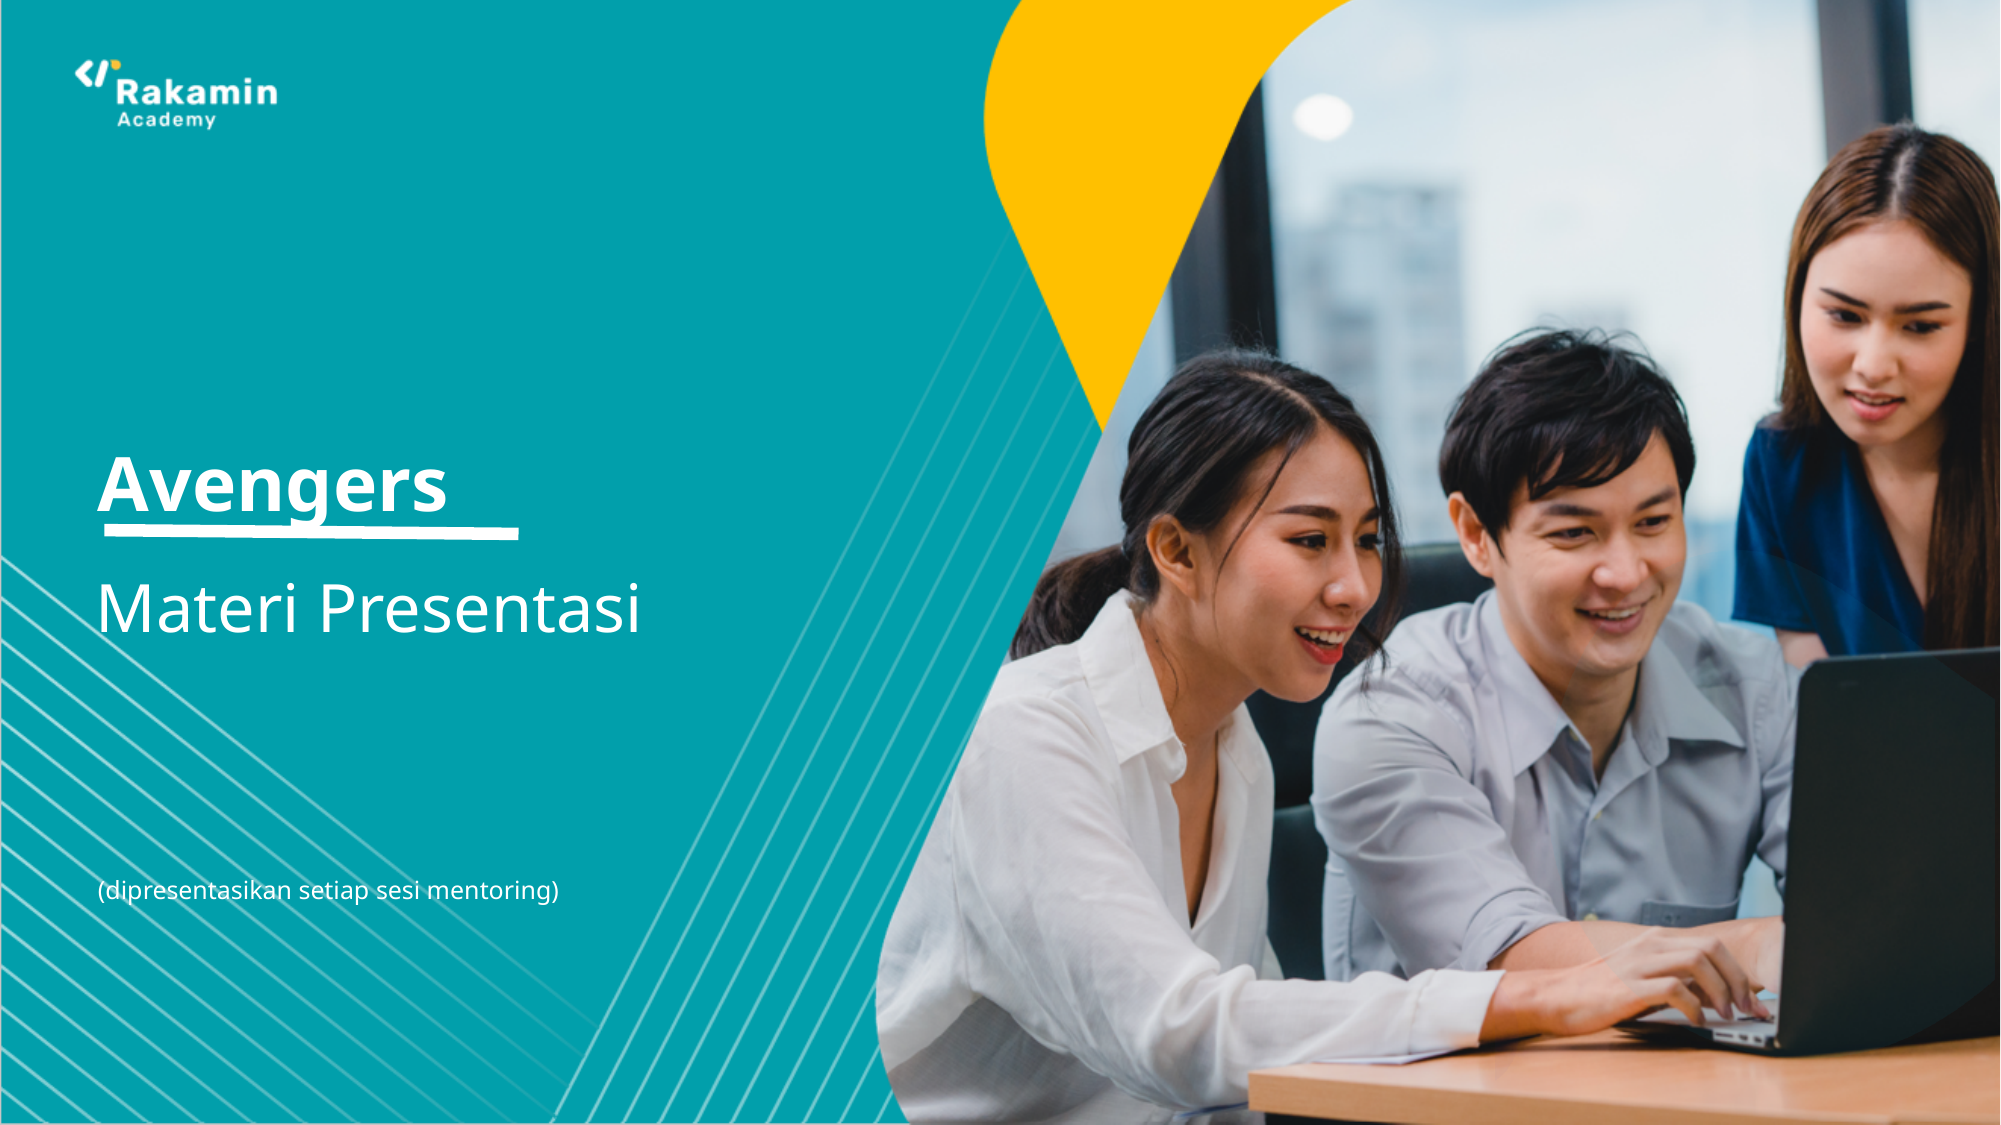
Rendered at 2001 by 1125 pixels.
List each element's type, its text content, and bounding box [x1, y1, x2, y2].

picture [0, 0, 2001, 1125]
text_box Materi Presentasi [80, 558, 764, 654]
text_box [104, 529, 519, 535]
text_box Avengers [82, 398, 766, 534]
text_box (dipresentasikan setiap sesi mentoring) [82, 866, 612, 913]
